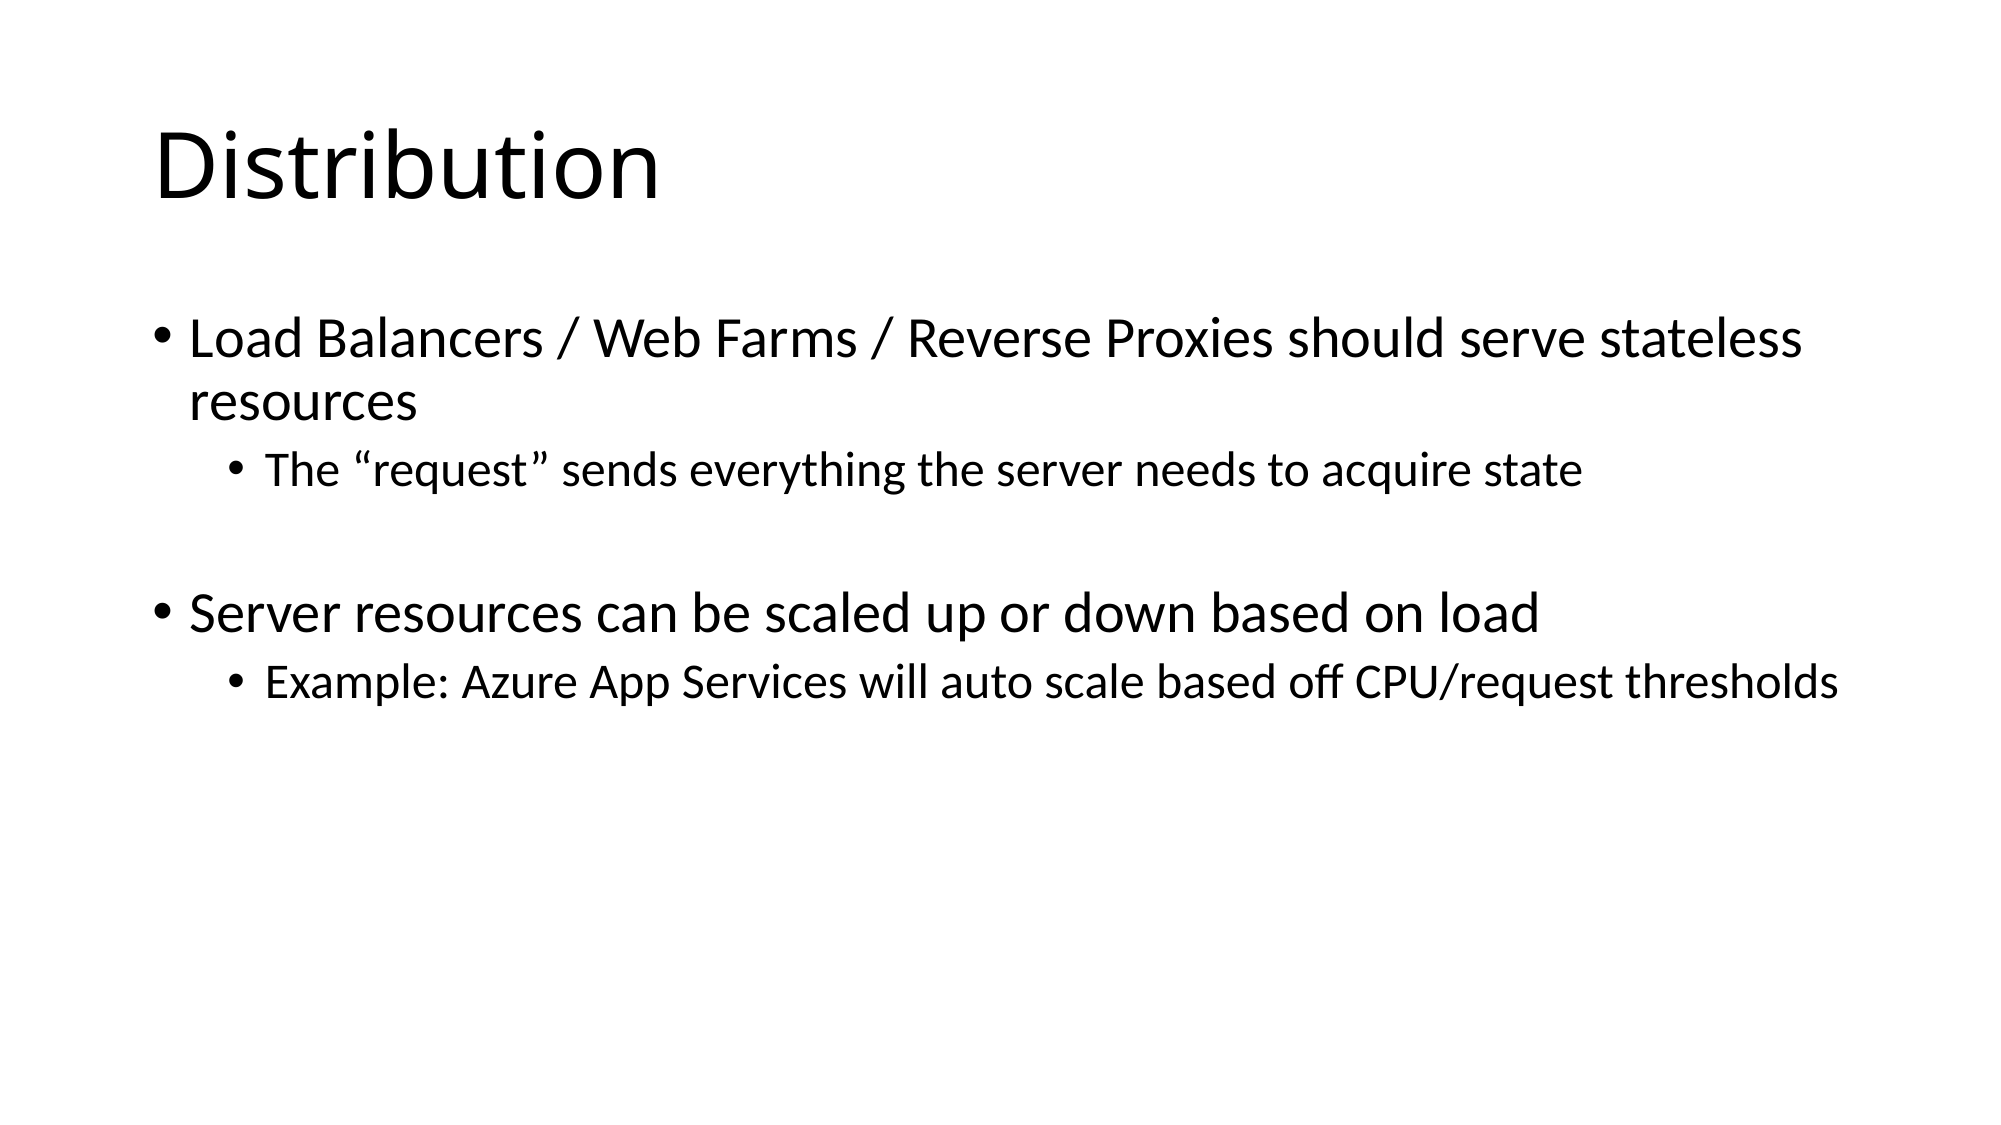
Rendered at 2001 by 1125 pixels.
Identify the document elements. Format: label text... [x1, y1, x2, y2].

title Distribution [137, 59, 1863, 278]
list Load Balancers / Web Farms / Reverse Proxies should serve stateless resources The “request” sends everything the server needs to acquire state Server resources can be scaled up or down based on load Example: Azure App Services will auto scale based off CPU/request thresholds [137, 299, 1863, 1014]
